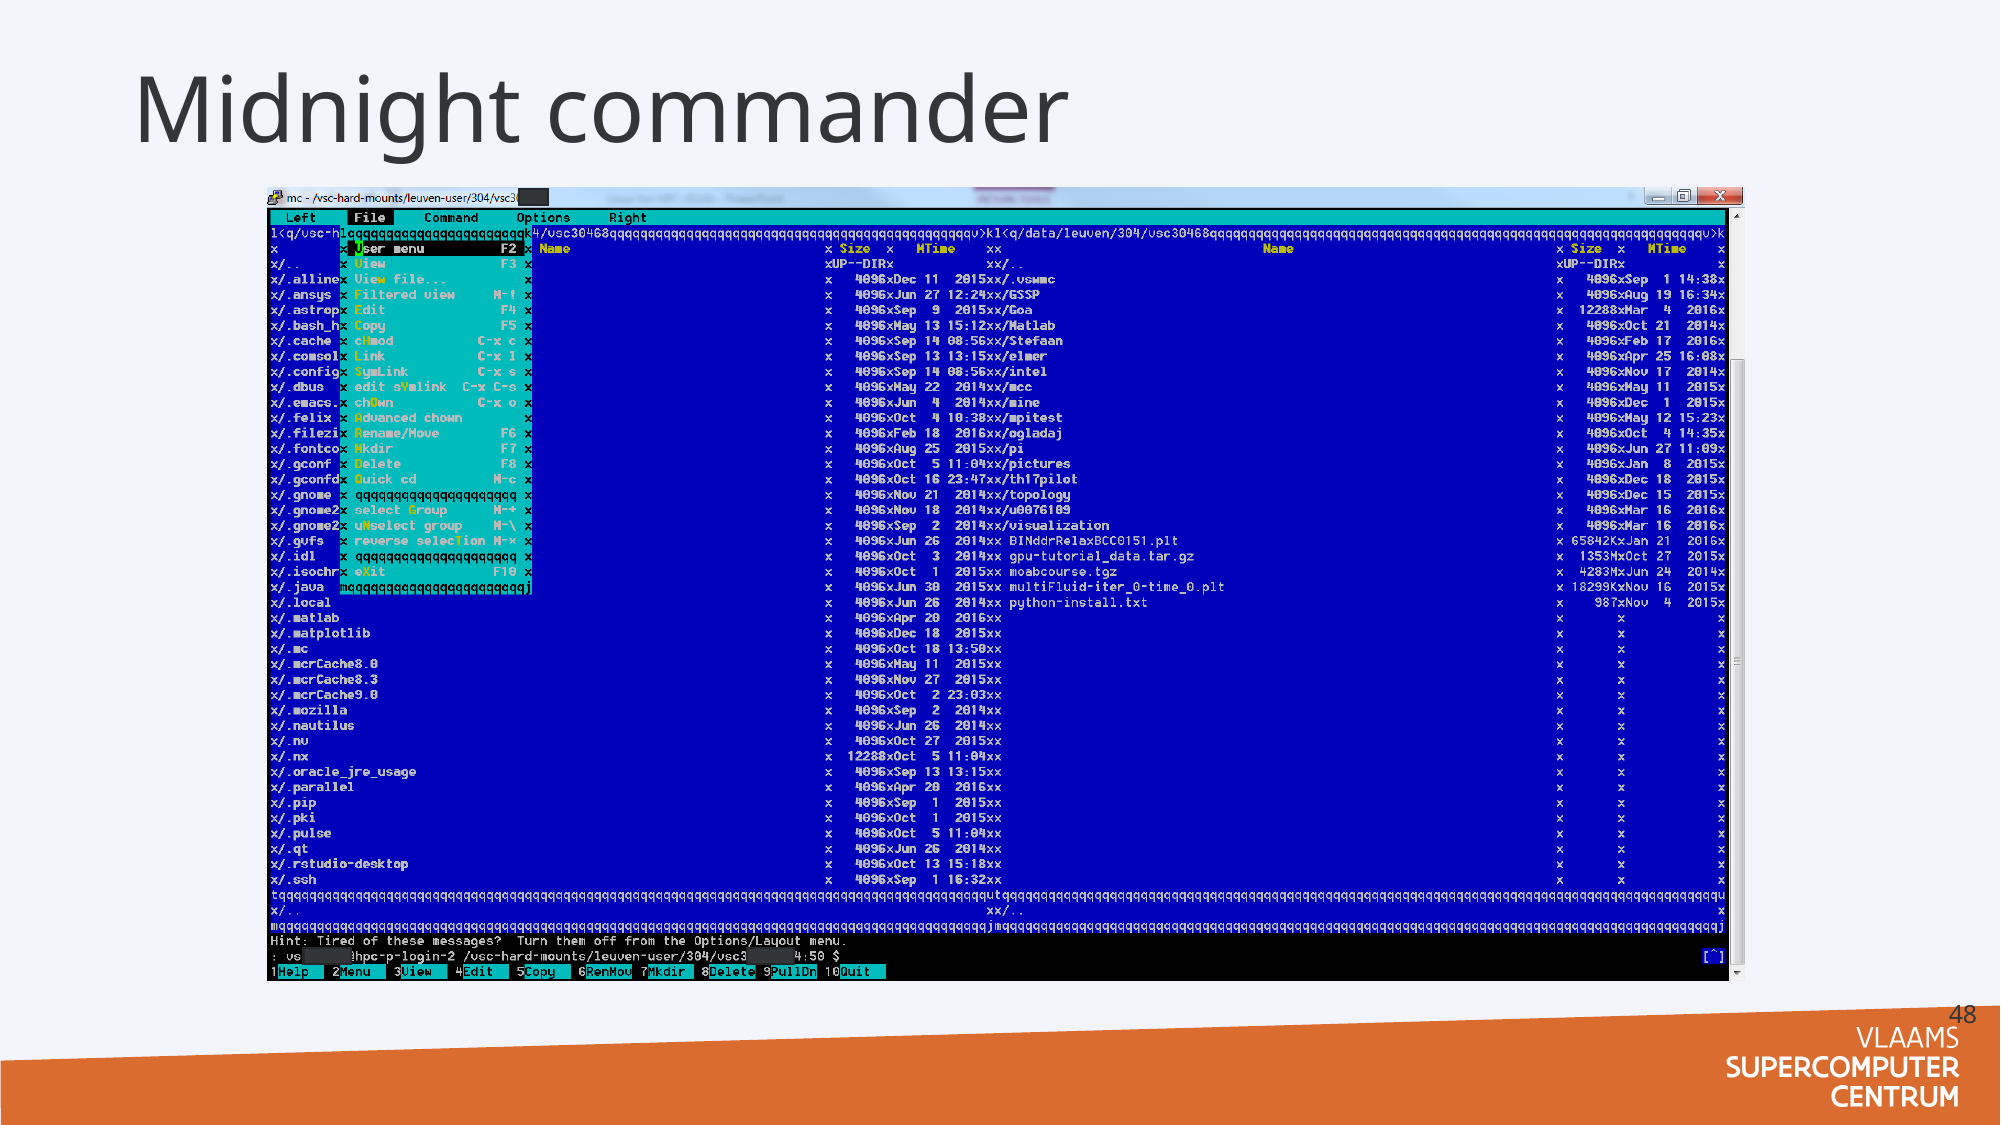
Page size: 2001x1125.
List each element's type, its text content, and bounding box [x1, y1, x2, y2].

title Midnight commander [117, 4, 1843, 222]
picture [1725, 1021, 1960, 1117]
picture [267, 187, 1745, 981]
slide_number 48 [1787, 992, 1993, 1040]
